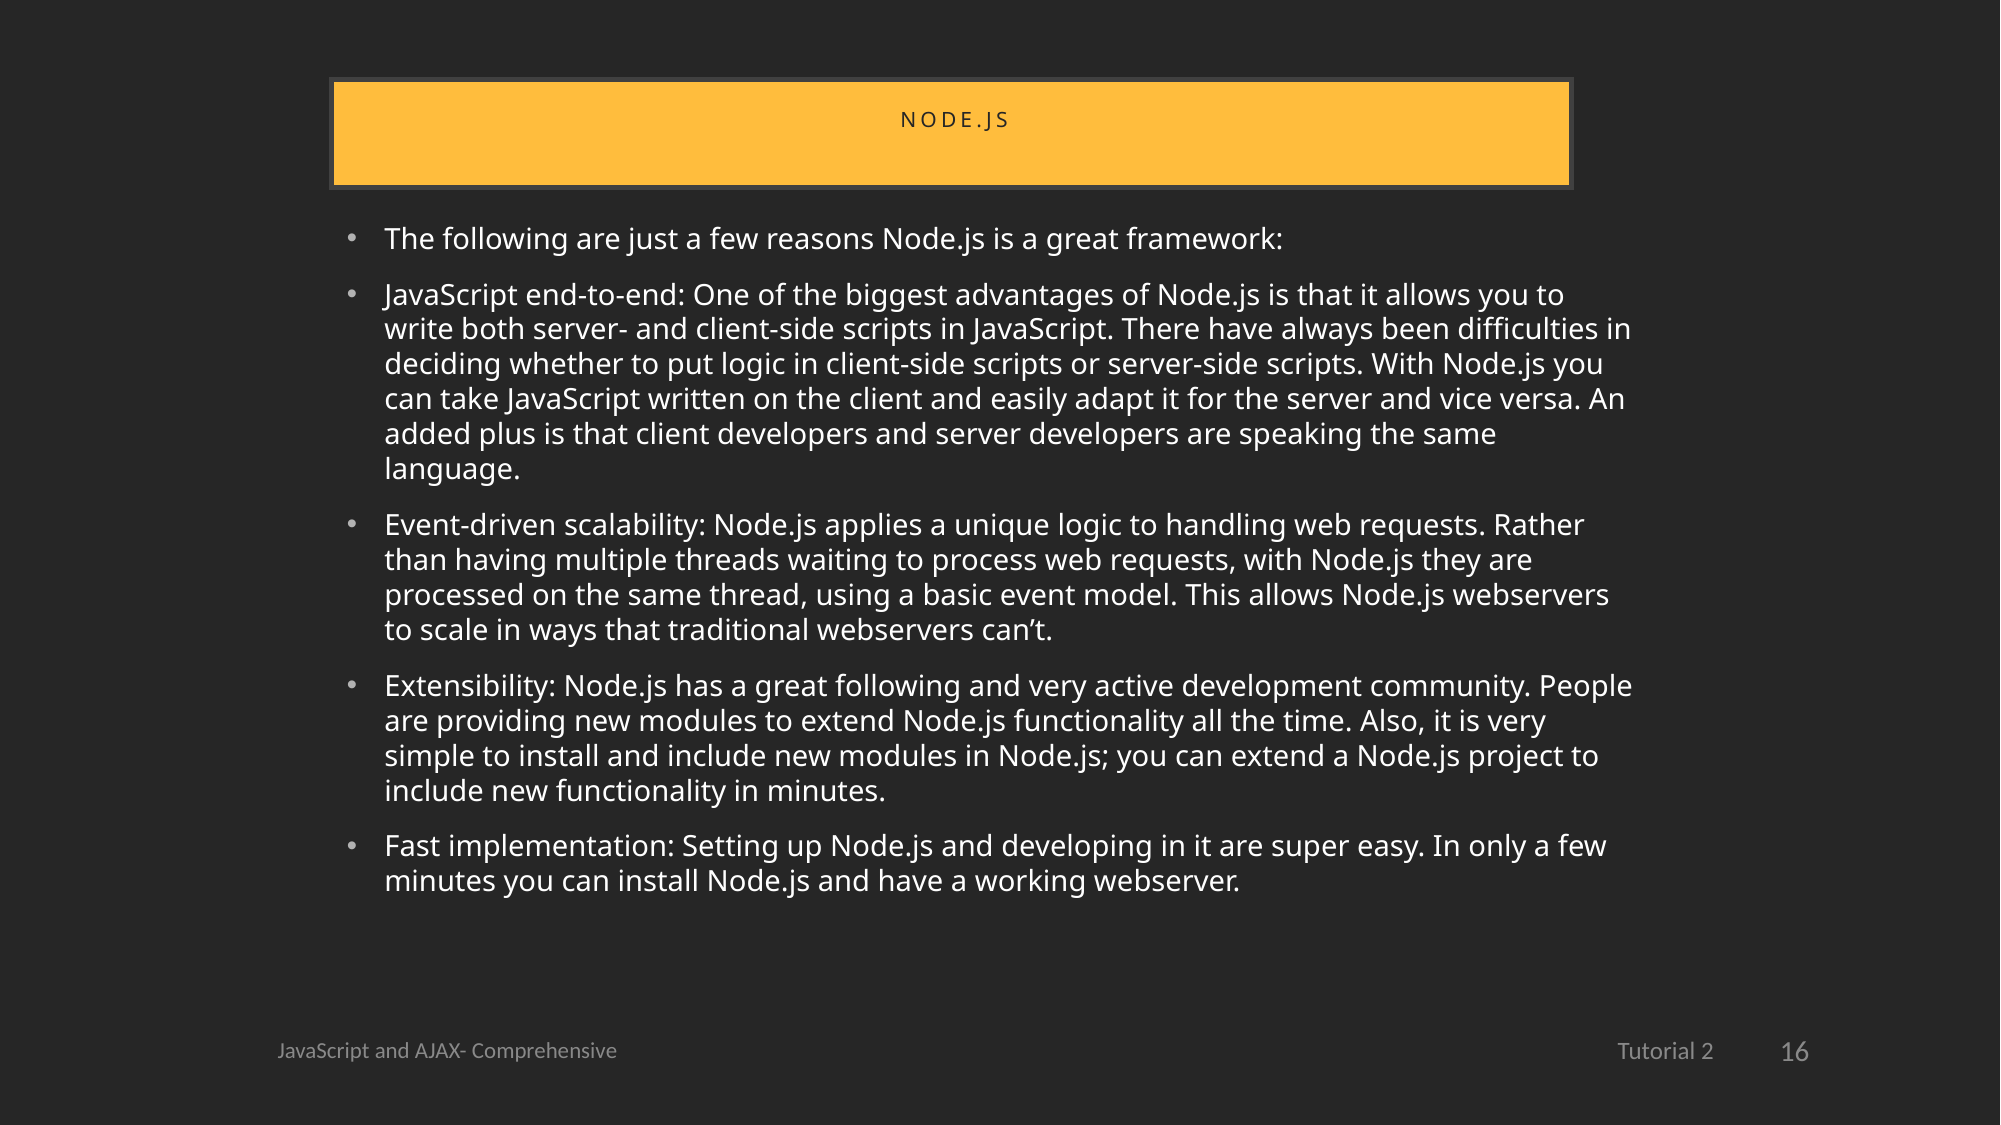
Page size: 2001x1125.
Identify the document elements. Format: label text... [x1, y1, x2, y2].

list The following are just a few reasons Node.js is a great framework: JavaScript end-to-end: One of the biggest advantages of Node.js is that it allows you to write both server- and client-side scripts in JavaScript. There have always been difficulties in deciding whether to put logic in client-side scripts or server-side scripts. With Node.js you can take JavaScript written on the client and easily adapt it for the server and vice versa. An added plus is that client developers and server developers are speaking the same language. Event-driven scalability: Node.js applies a unique logic to handling web requests. Rather than having multiple threads waiting to process web requests, with Node.js they are processed on the same thread, using a basic event model. This allows Node.js webservers to scale in ways that traditional webservers can’t. Extensibility: Node.js has a great following and very active development community. People are providing new modules to extend Node.js functionality all the time. Also, it is very simple to install and include new modules in Node.js; you can extend a Node.js project to include new functionality in minutes. Fast implementation: Setting up Node.js and developing in it are super easy. In only a few minutes you can install Node.js and have a working webserver. [331, 212, 1650, 1005]
slide_number Tutorial 2 [1283, 1023, 1735, 1077]
slide_number 16 [1764, 1019, 1825, 1080]
footer JavaScript and AJAX- Comprehensive [262, 1023, 1231, 1076]
title Node.js [329, 77, 1574, 190]
